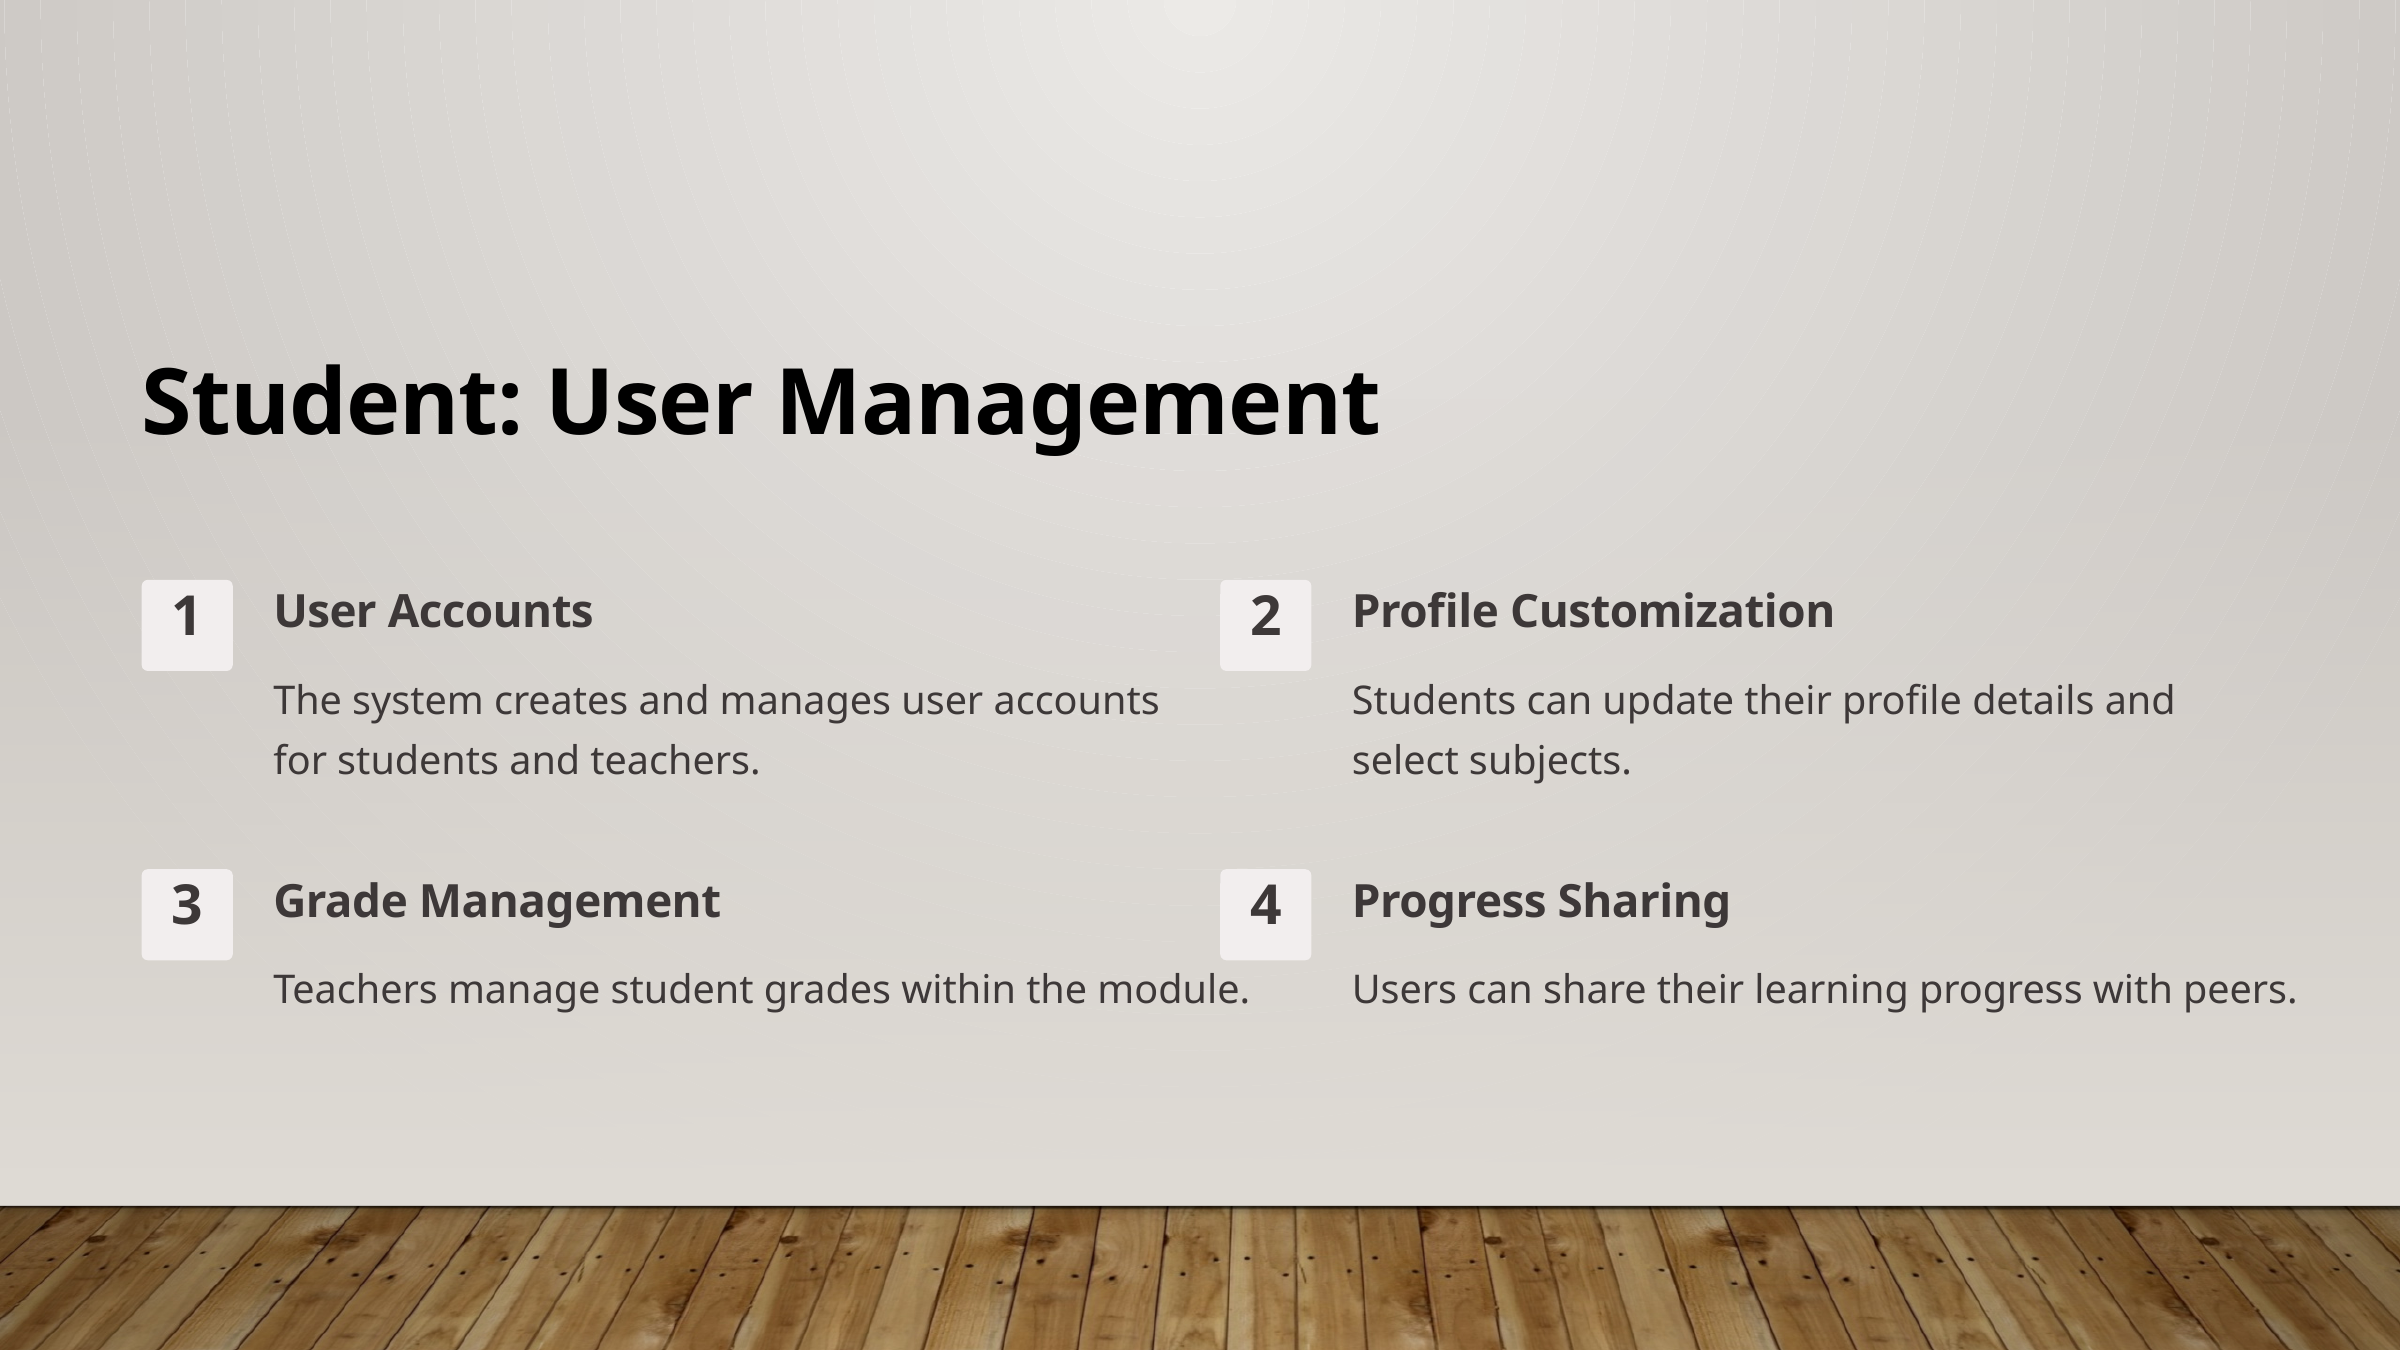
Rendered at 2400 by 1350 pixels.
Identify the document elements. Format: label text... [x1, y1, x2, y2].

text_box Users can share their learning progress with peers. [1351, 950, 2259, 1012]
text_box [141, 579, 233, 671]
text_box [141, 869, 233, 961]
text_box The system creates and manages user accounts for students and teachers. [273, 661, 1180, 783]
text_box 4 [1238, 880, 1294, 950]
text_box Progress Sharing [1351, 869, 1812, 927]
text_box 1 [159, 590, 215, 660]
text_box Teachers manage student grades within the module. [273, 950, 1180, 1012]
text_box 3 [159, 880, 215, 950]
text_box Student: User Management [141, 338, 1449, 454]
text_box Grade Management [273, 869, 745, 927]
picture [0, 1206, 2400, 1350]
text_box Students can update their profile details and select subjects. [1351, 661, 2259, 783]
text_box 2 [1238, 590, 1294, 660]
text_box User Accounts [273, 579, 734, 638]
text_box [1220, 579, 1312, 671]
text_box [1220, 869, 1312, 961]
text_box Profile Customization [1351, 579, 1862, 638]
